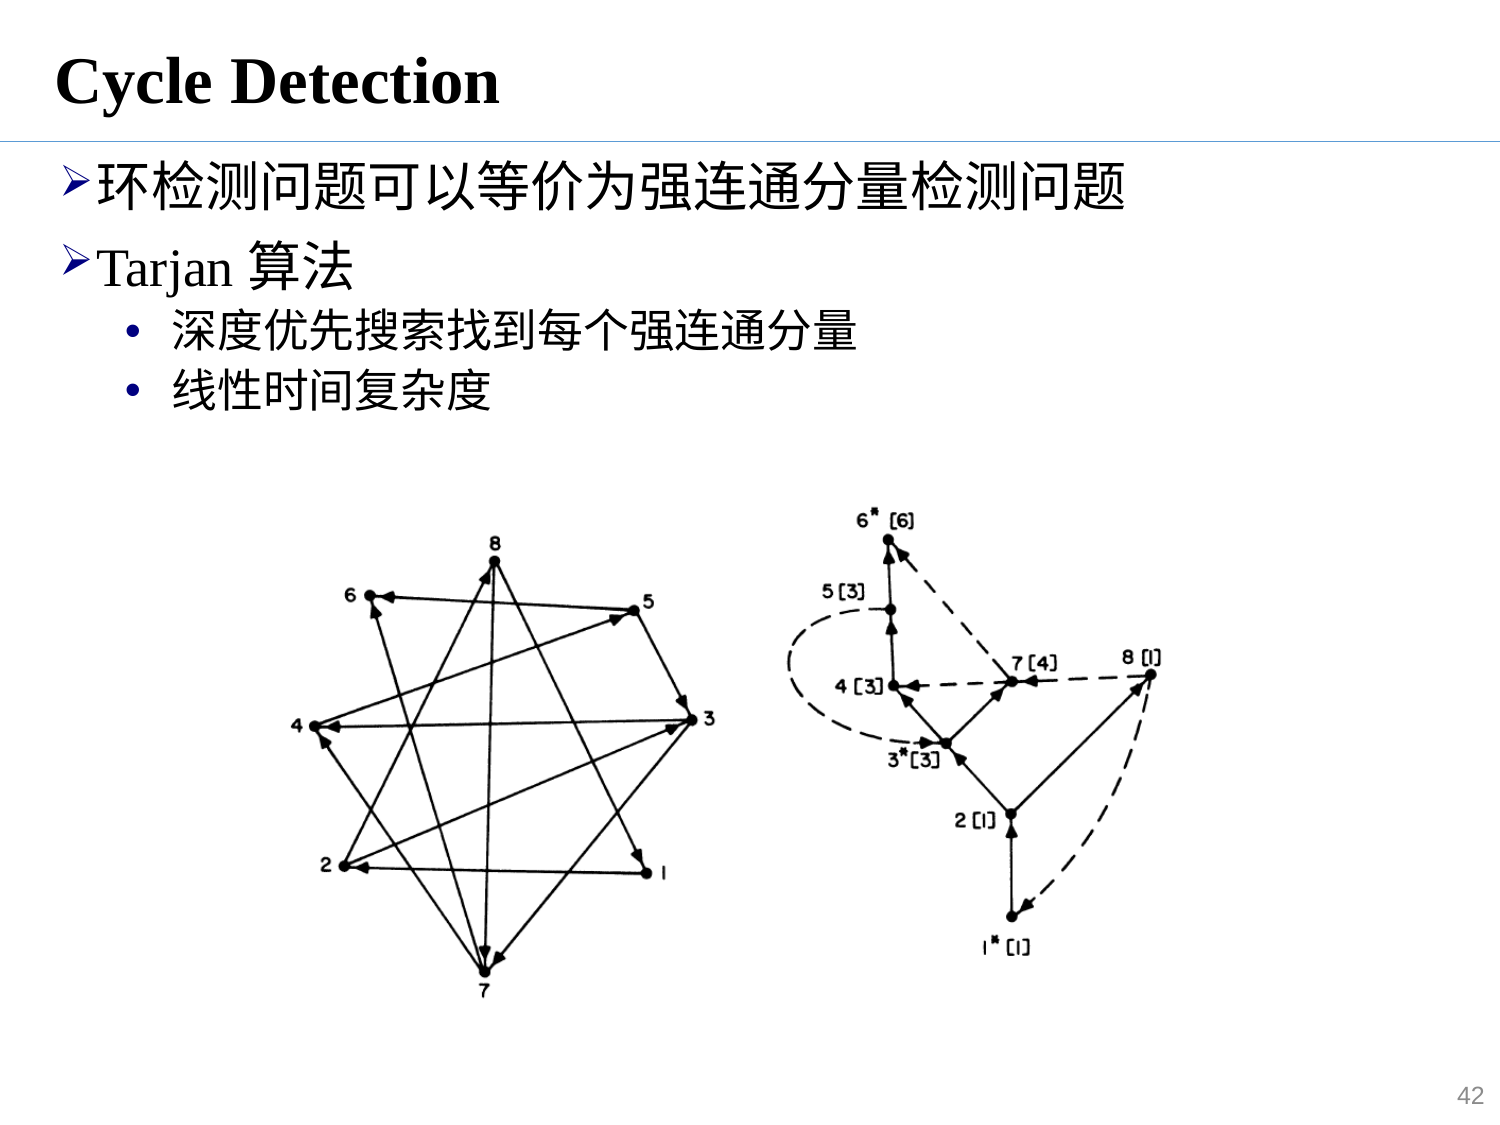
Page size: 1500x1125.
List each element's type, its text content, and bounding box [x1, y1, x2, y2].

text_box 环检测问题可以等价为强连通分量检测问题 Tarjan算法 深度优先搜索找到每个强连通分量 线性时间复杂度 [44, 152, 1348, 937]
title Cycle Detection [39, 18, 1454, 145]
slide_number 42 [1162, 1065, 1500, 1125]
picture [257, 492, 1178, 1008]
